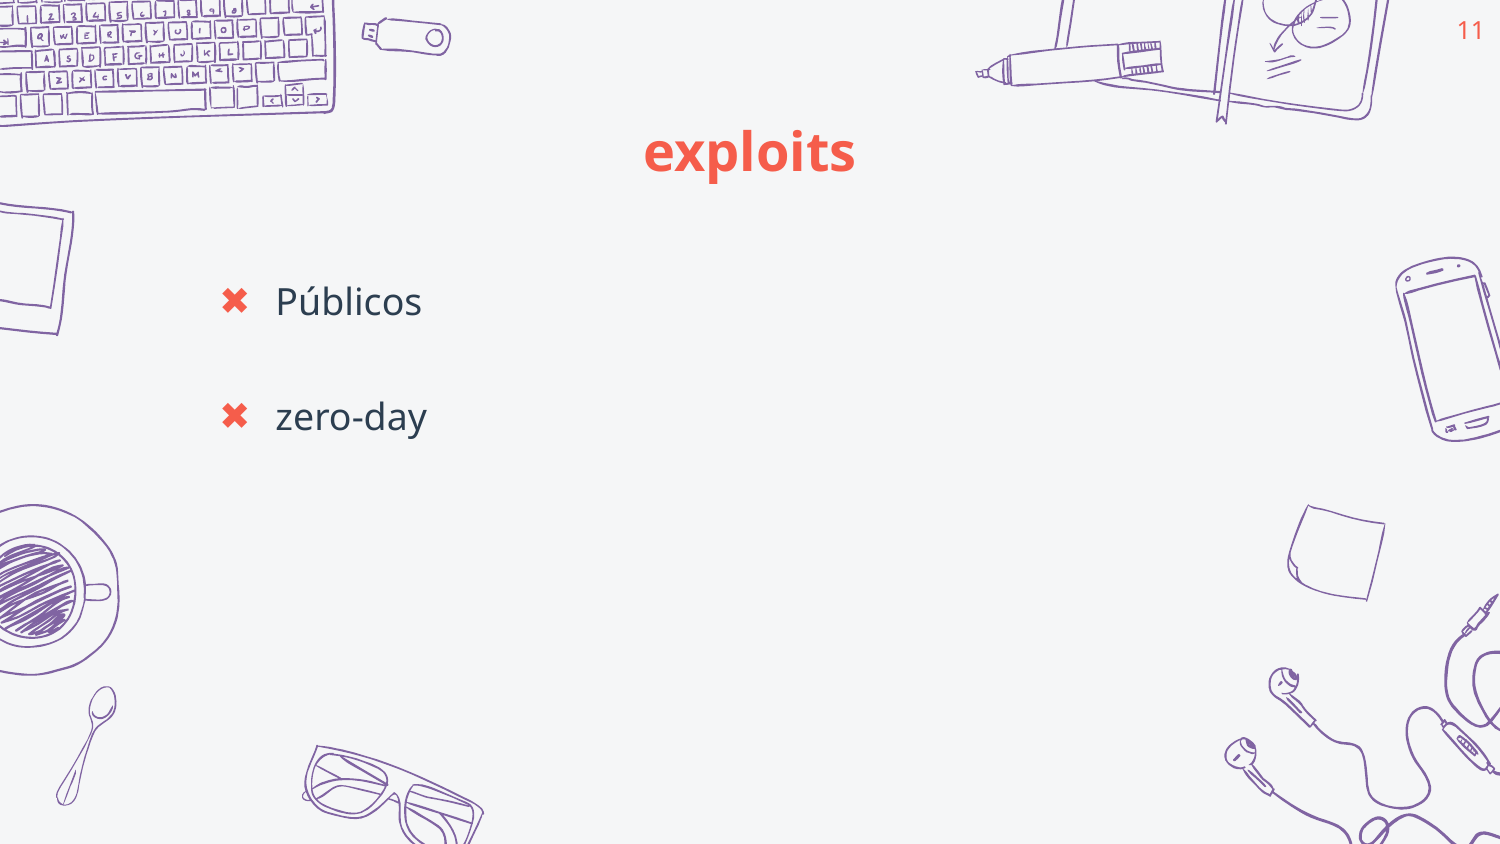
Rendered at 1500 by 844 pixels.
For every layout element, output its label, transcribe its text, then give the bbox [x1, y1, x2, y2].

text_box <número> [1435, 0, 1500, 53]
text_box Públicos zero-day [185, 215, 1315, 703]
text_box exploits [185, 102, 1315, 198]
